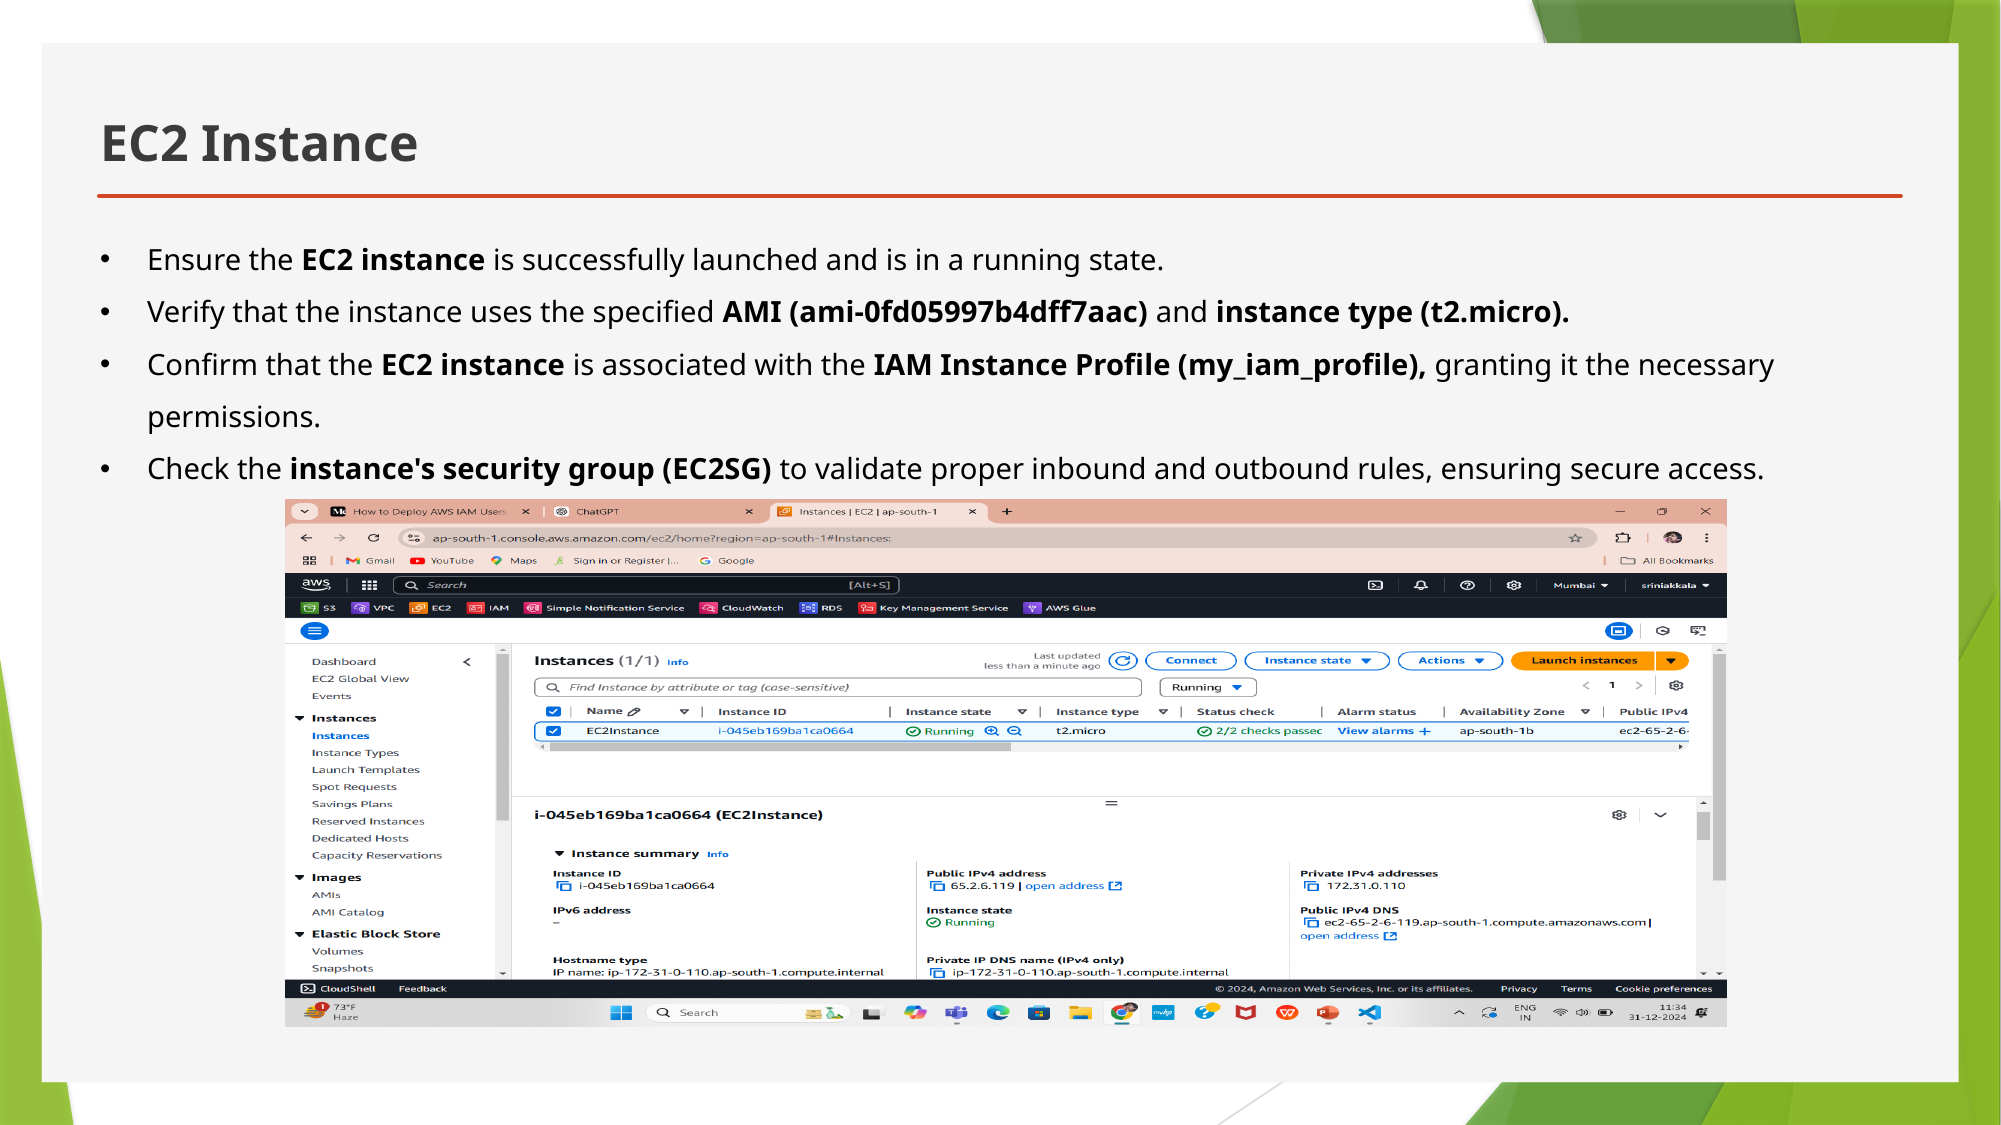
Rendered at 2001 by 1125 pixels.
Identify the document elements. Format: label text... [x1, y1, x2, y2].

title EC2 Instance [85, 73, 1214, 179]
text_box Ensure the EC2 instance is successfully launched and is in a running state. Verify that the instance uses the specified AMI (ami-0fd05997b4dff7aac) and instance type (t2.micro). Confirm that the EC2 instance is associated with the IAM Instance Profile (my_iam_profile), granting it the necessary permissions. Check the instance's security group (EC2SG) to validate proper inbound and outbound rules, ensuring secure access. [85, 216, 1915, 494]
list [284, 498, 1727, 1028]
